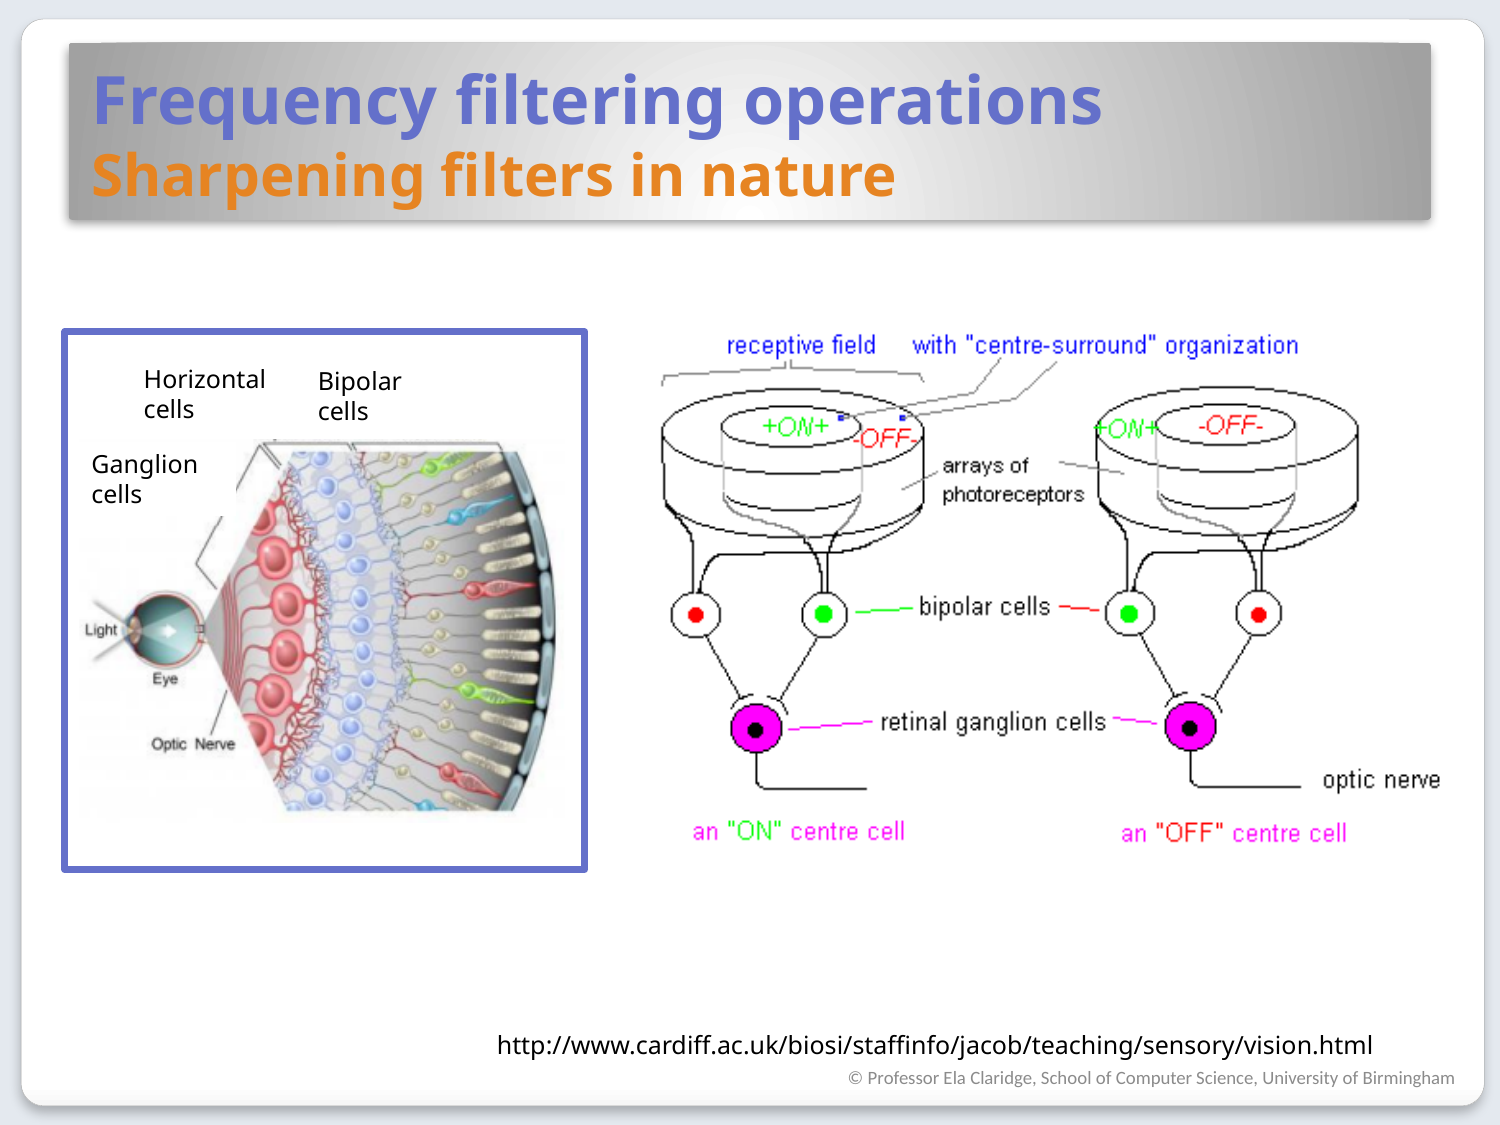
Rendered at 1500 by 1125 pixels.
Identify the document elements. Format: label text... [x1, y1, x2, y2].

text_box [61, 328, 588, 873]
text_box http://www.cardiff.ac.uk/biosi/staffinfo/jacob/teaching/sensory/vision.html [482, 1022, 1463, 1068]
footer © Professor Ela Claridge, School of Computer Science, University of Birmingham [832, 1069, 1479, 1125]
title Frequency filtering operations Sharpening filters in nature [76, 42, 1420, 216]
picture [654, 331, 1448, 873]
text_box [76, 355, 569, 823]
